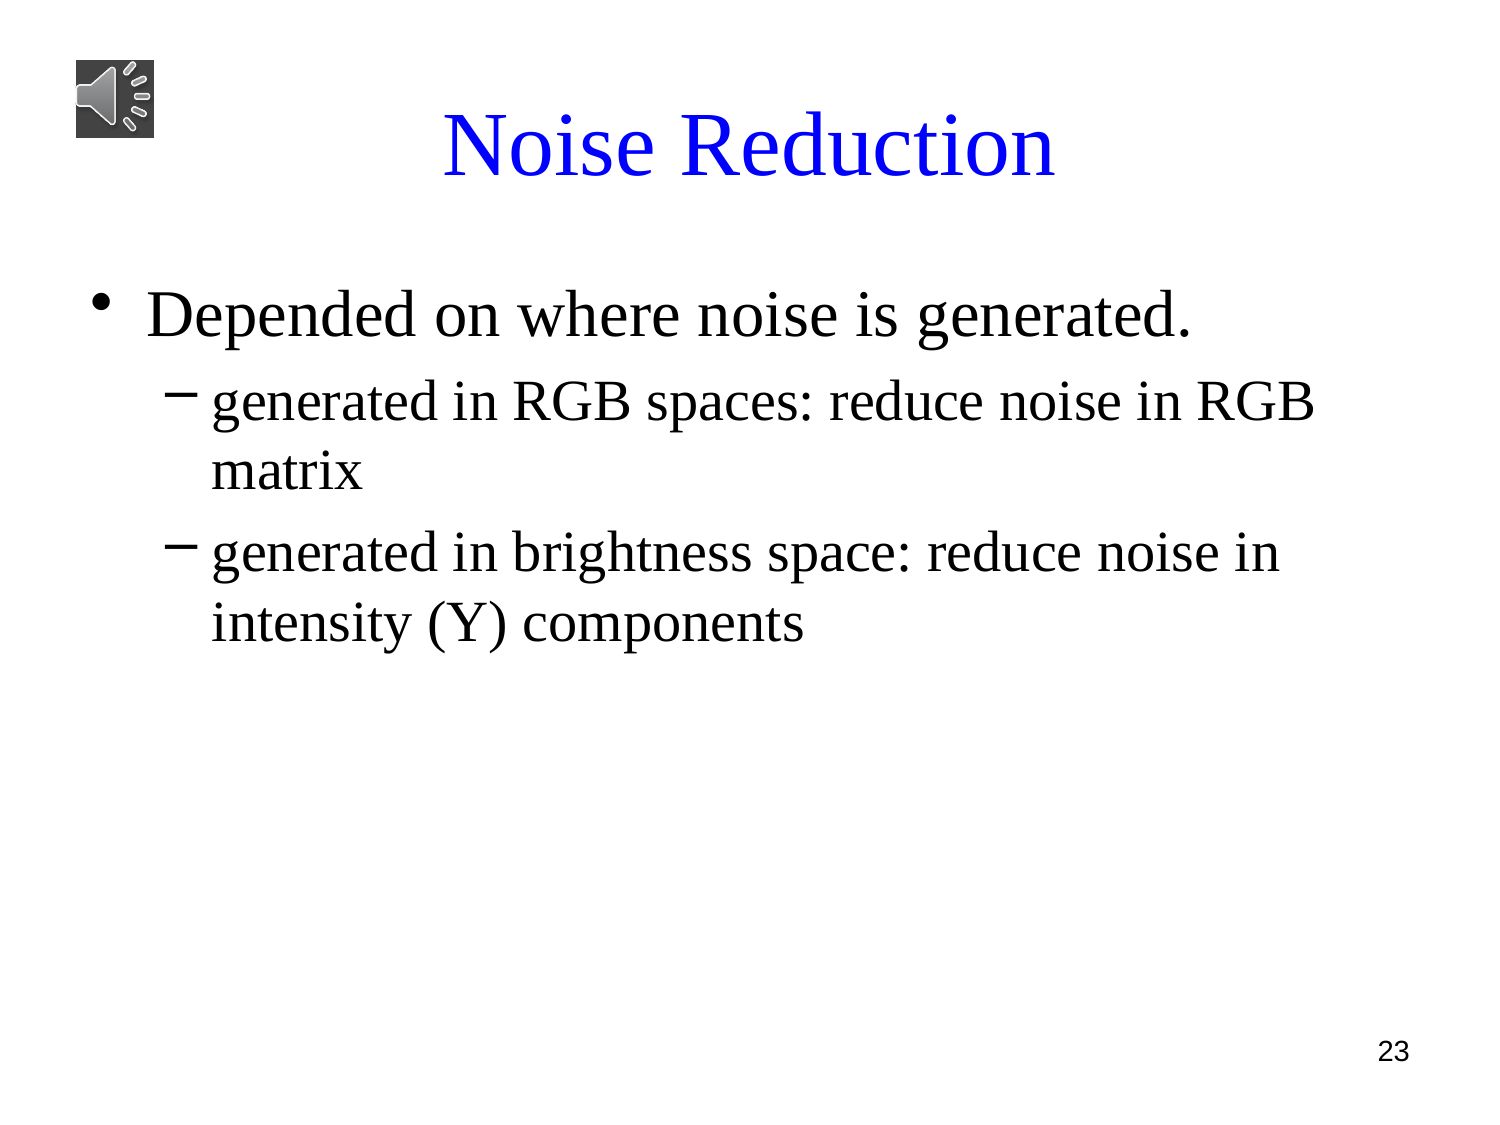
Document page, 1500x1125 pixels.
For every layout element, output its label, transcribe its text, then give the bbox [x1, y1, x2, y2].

picture [74, 58, 156, 139]
slide_number 23 [1074, 1024, 1426, 1103]
list Depended on where noise is generated. generated in RGB spaces: reduce noise in RGB matrix generated in brightness space: reduce noise in intensity (Y) components [75, 262, 1425, 1005]
title Noise Reduction [75, 45, 1425, 233]
